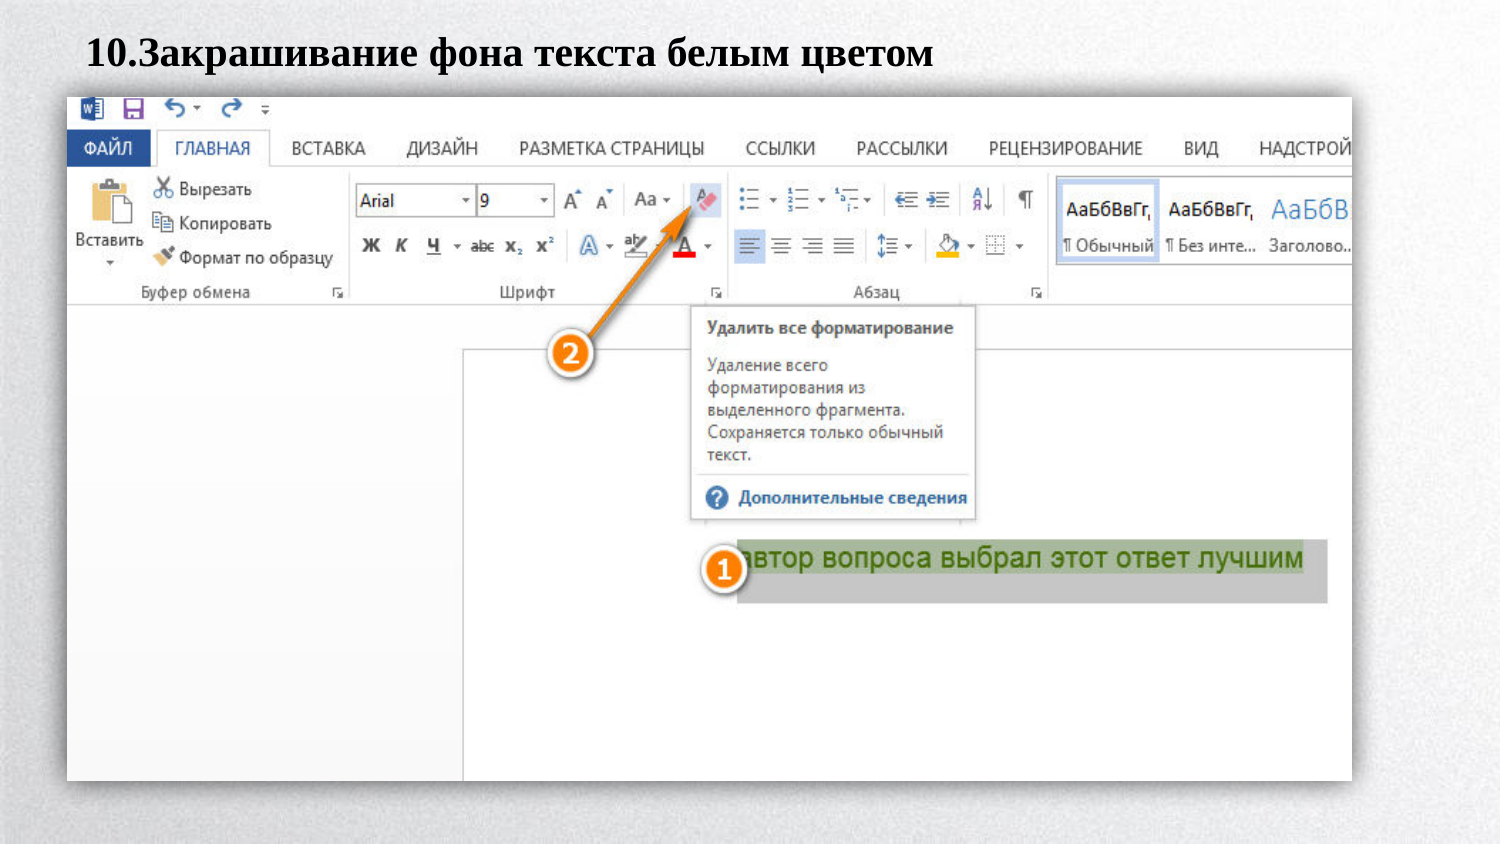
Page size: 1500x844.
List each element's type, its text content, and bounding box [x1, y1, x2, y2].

text_box 10.Закрашивание фона текста белым цветом [70, 17, 950, 77]
picture [0, 0, 1500, 844]
